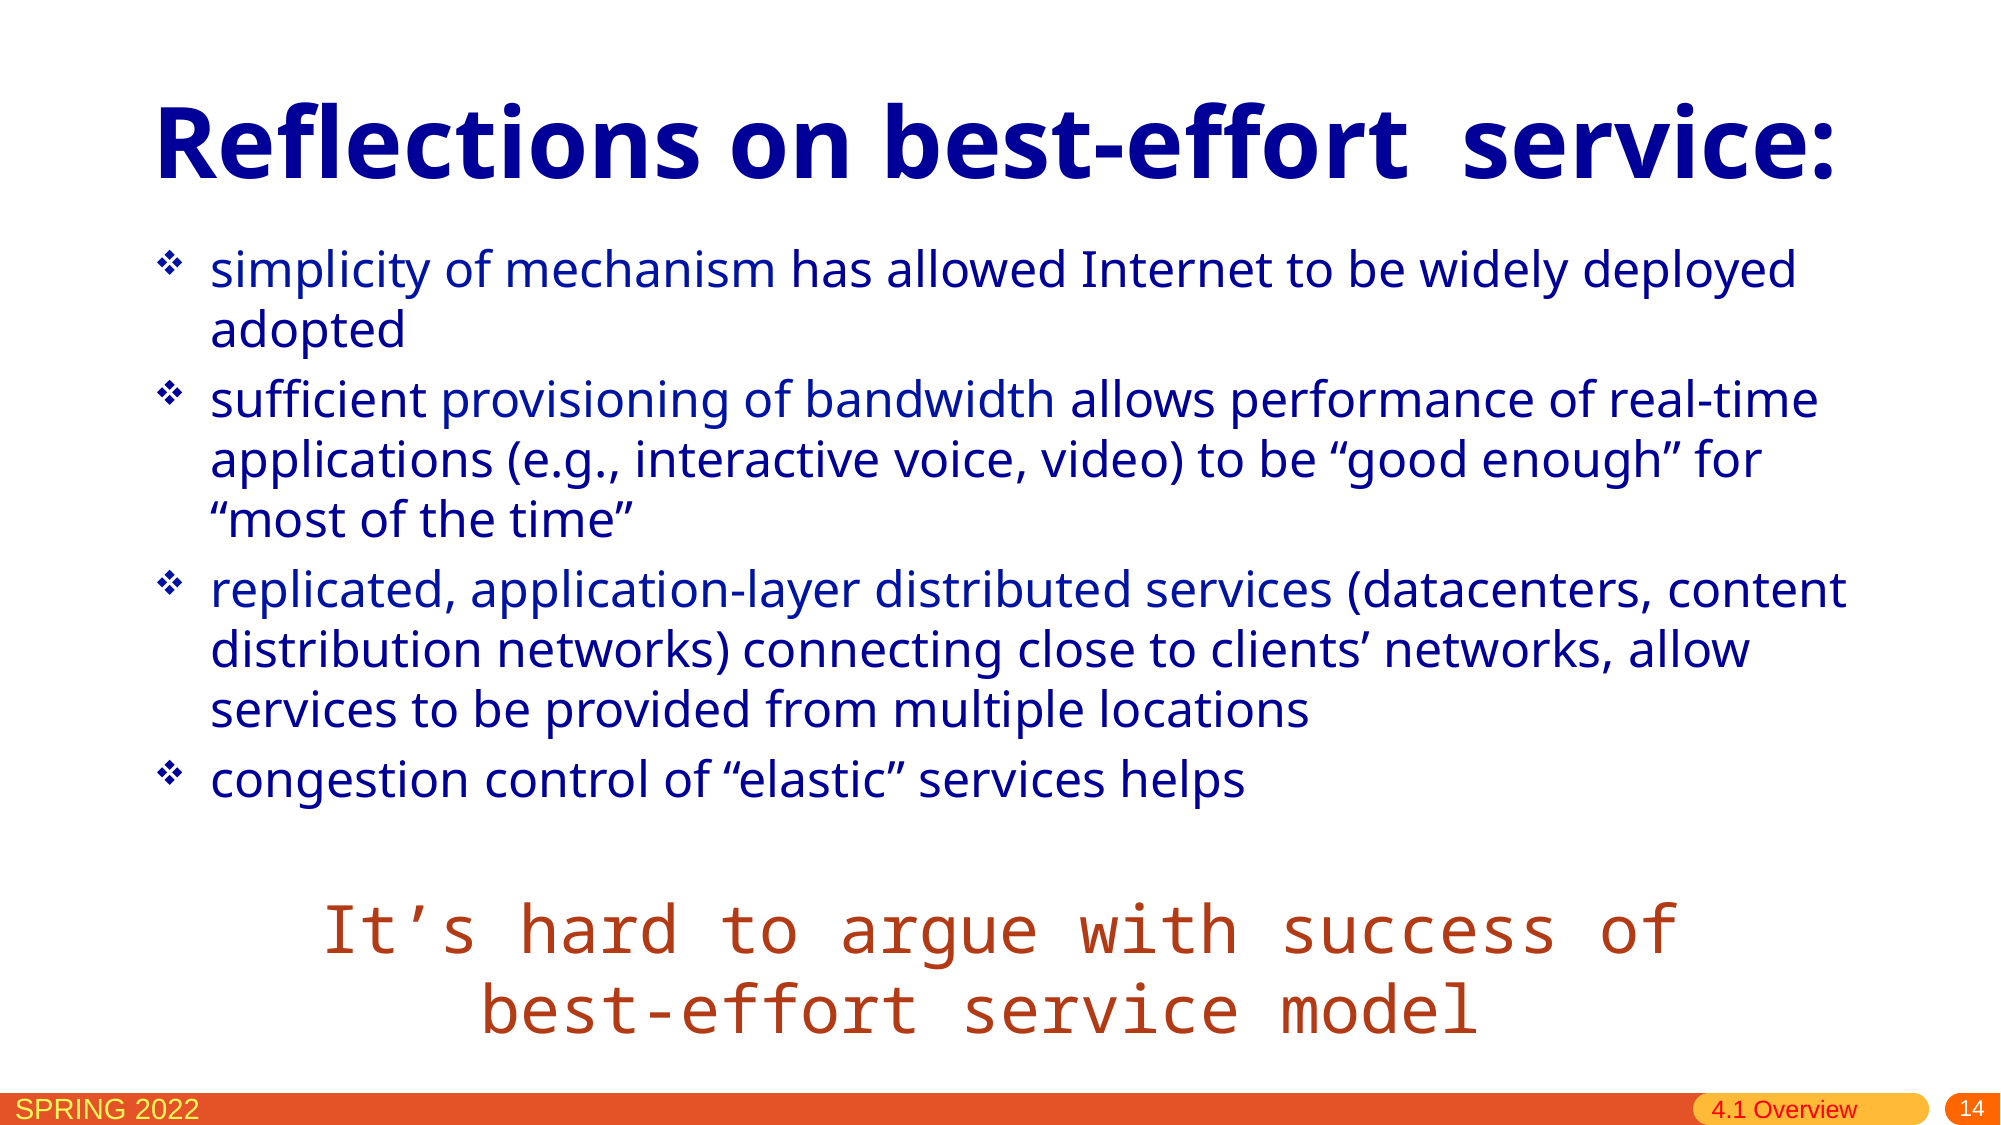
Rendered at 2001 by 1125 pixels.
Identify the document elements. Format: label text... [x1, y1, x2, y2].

list simplicity of mechanism has allowed Internet to be widely deployed adopted sufficient provisioning of bandwidth allows performance of real-time applications (e.g., interactive voice, video) to be “good enough” for “most of the time” replicated, application-layer distributed services (datacenters, content distribution networks) connecting close to clients’ networks, allow services to be provided from multiple locations congestion control of “elastic” services helps [139, 229, 1917, 1000]
text_box 4.1 Overview [1696, 1086, 1934, 1125]
text_box It’s hard to argue with success of best-effort service model [285, 879, 1715, 1055]
title Reflections on best-effort service: [137, 65, 1863, 213]
